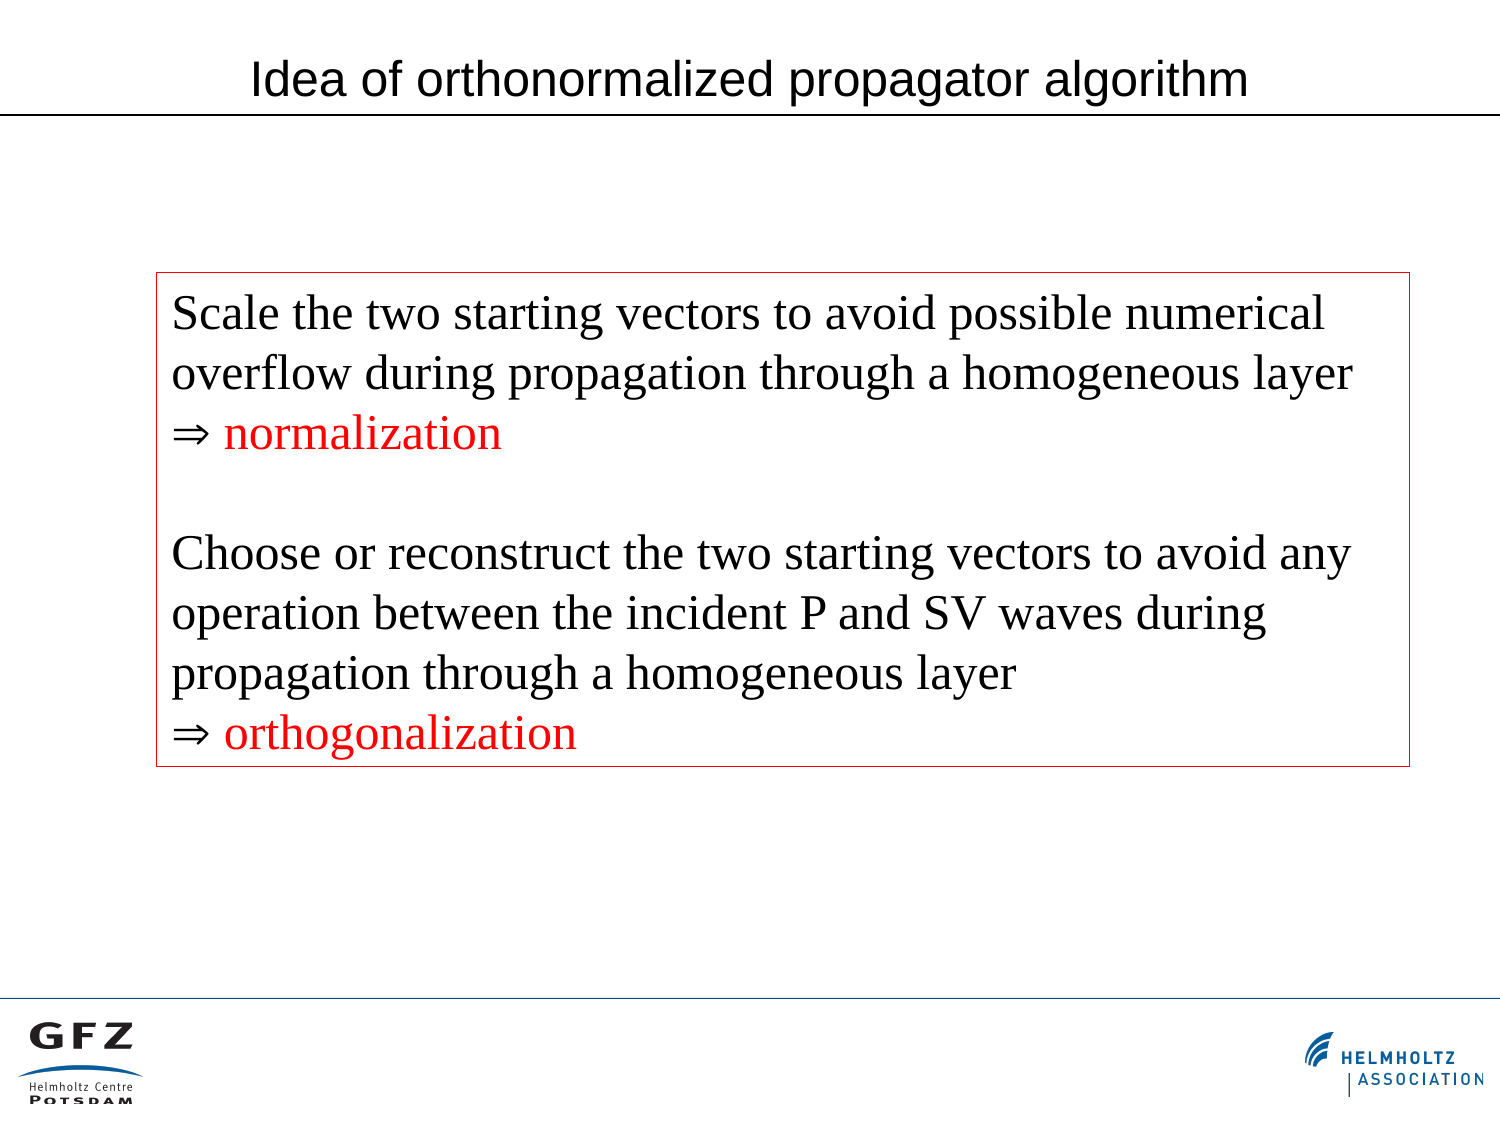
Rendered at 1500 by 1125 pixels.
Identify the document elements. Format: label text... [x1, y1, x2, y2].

text_box Scale the two starting vectors to avoid possible numerical overflow during propagation through a homogeneous layer  normalization Choose or reconstruct the two starting vectors to avoid any operation between the incident P and SV waves during propagation through a homogeneous layer  orthogonalization [156, 272, 1410, 767]
text_box Idea of orthonormalized propagator algorithm [0, 39, 1500, 114]
